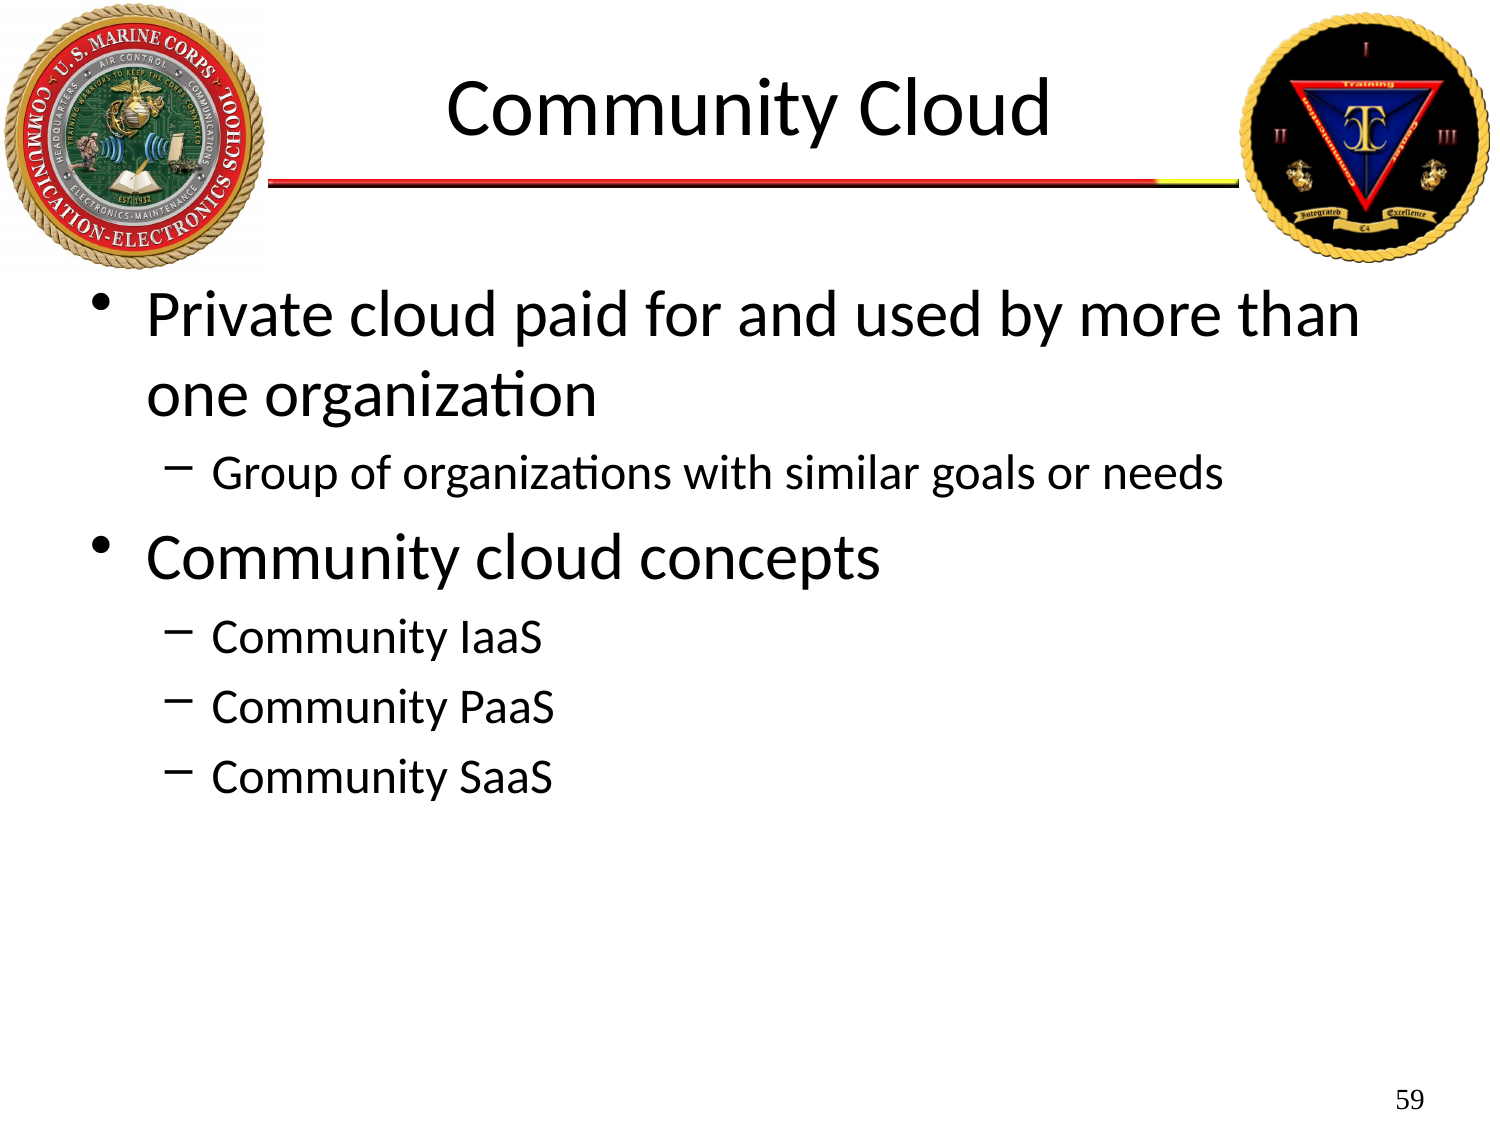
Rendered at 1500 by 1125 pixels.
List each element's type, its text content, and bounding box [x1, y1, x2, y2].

title Community Cloud [75, 45, 1425, 233]
picture [0, 0, 268, 274]
list Private cloud paid for and used by more than one organization Group of organizations with similar goals or needs Community cloud concepts Community IaaS Community PaaS Community SaaS [75, 262, 1425, 1005]
picture [1239, 12, 1490, 263]
